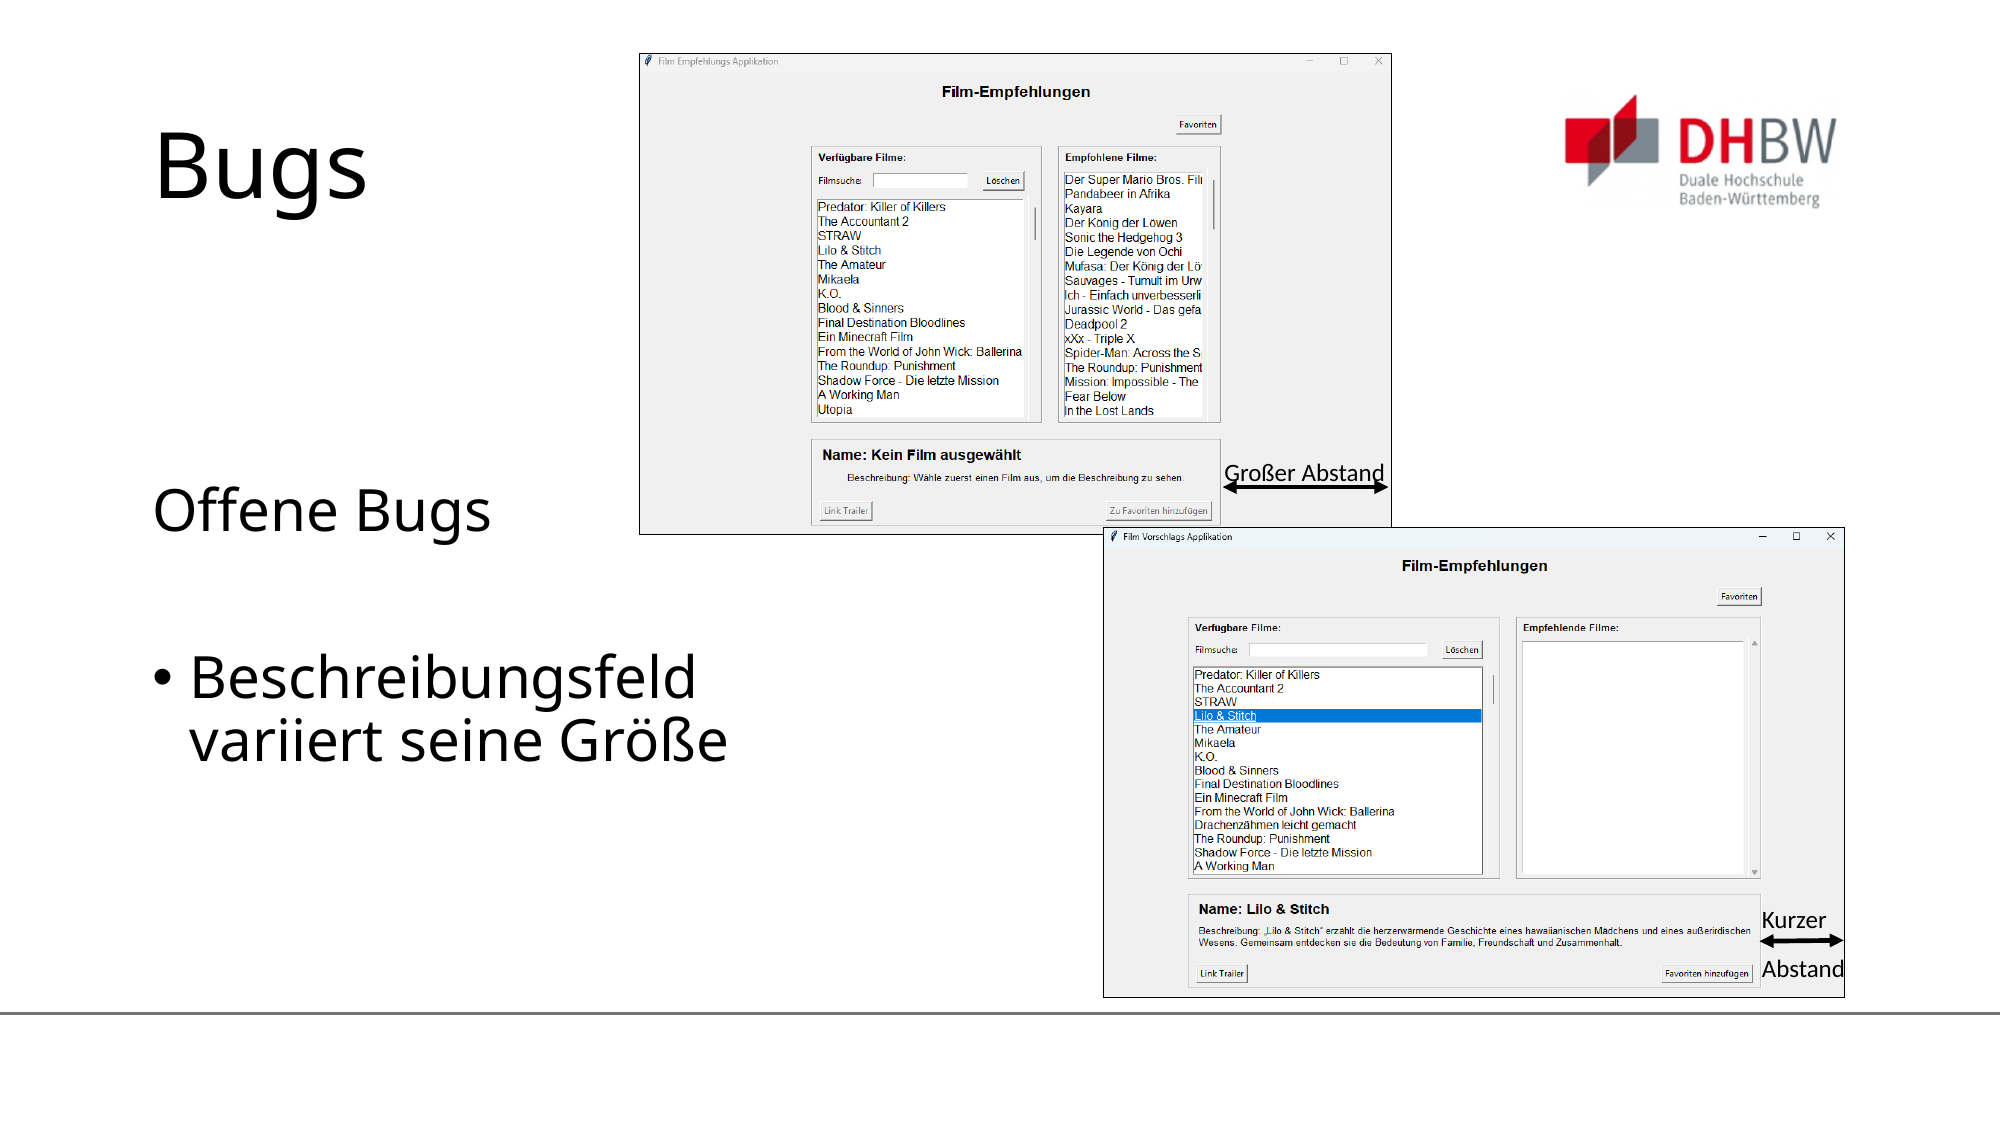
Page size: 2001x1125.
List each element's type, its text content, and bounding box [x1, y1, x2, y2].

list Offene Bugs Beschreibungsfeld variiert seine Größe [137, 299, 842, 1014]
title Bugs [137, 59, 639, 278]
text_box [639, 53, 1869, 999]
